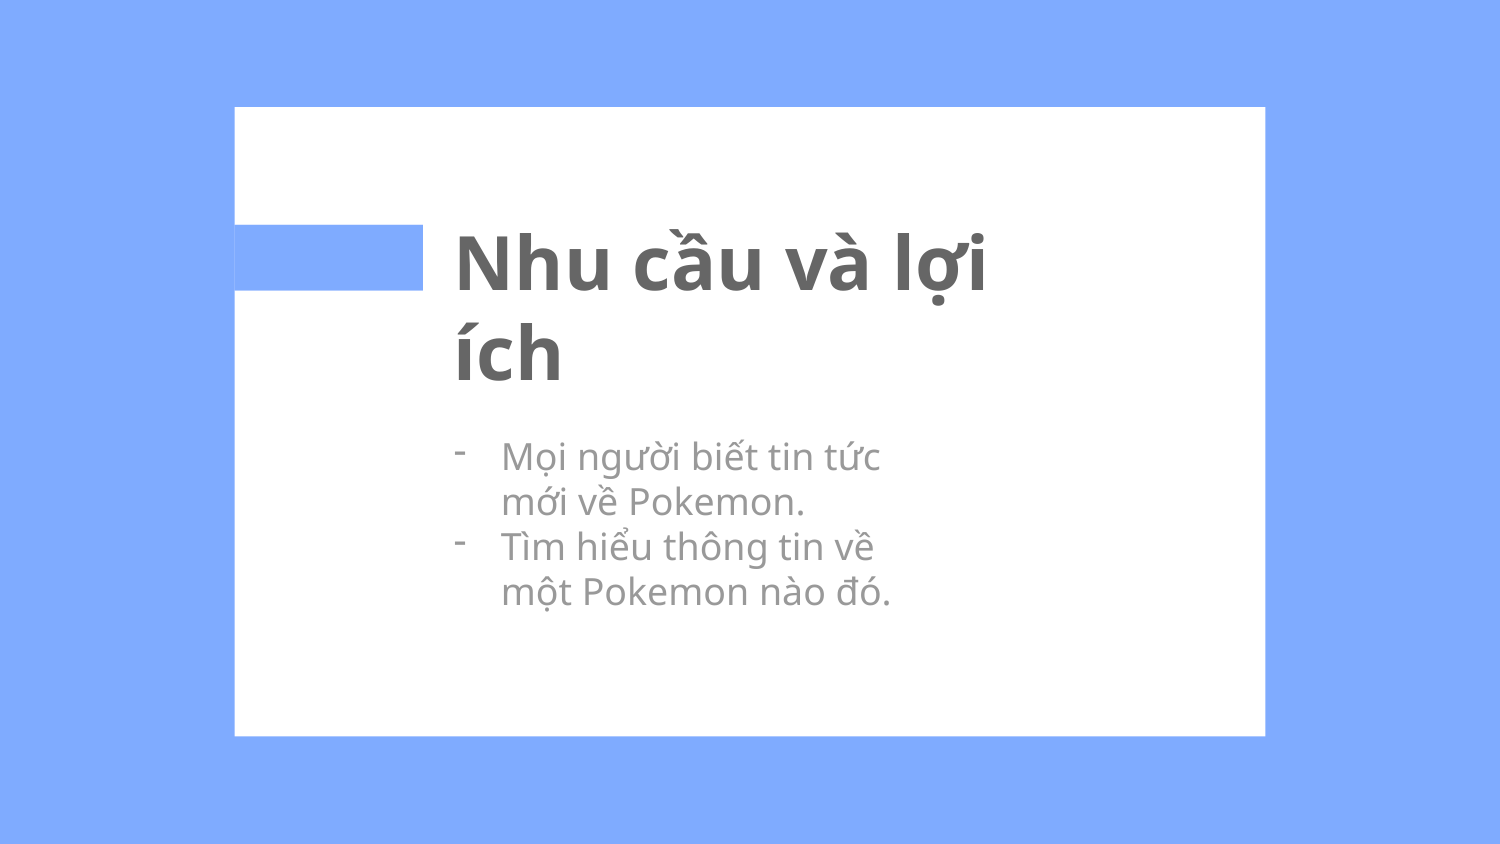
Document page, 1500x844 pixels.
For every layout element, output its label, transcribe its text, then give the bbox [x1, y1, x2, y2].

title Nhu cầu và lợi ích [438, 200, 1083, 400]
subtitle Mọi người biết tin tức mới về Pokemon. Tìm hiểu thông tin về một Pokemon nào đó. [438, 417, 954, 737]
text_box [234, 224, 423, 291]
